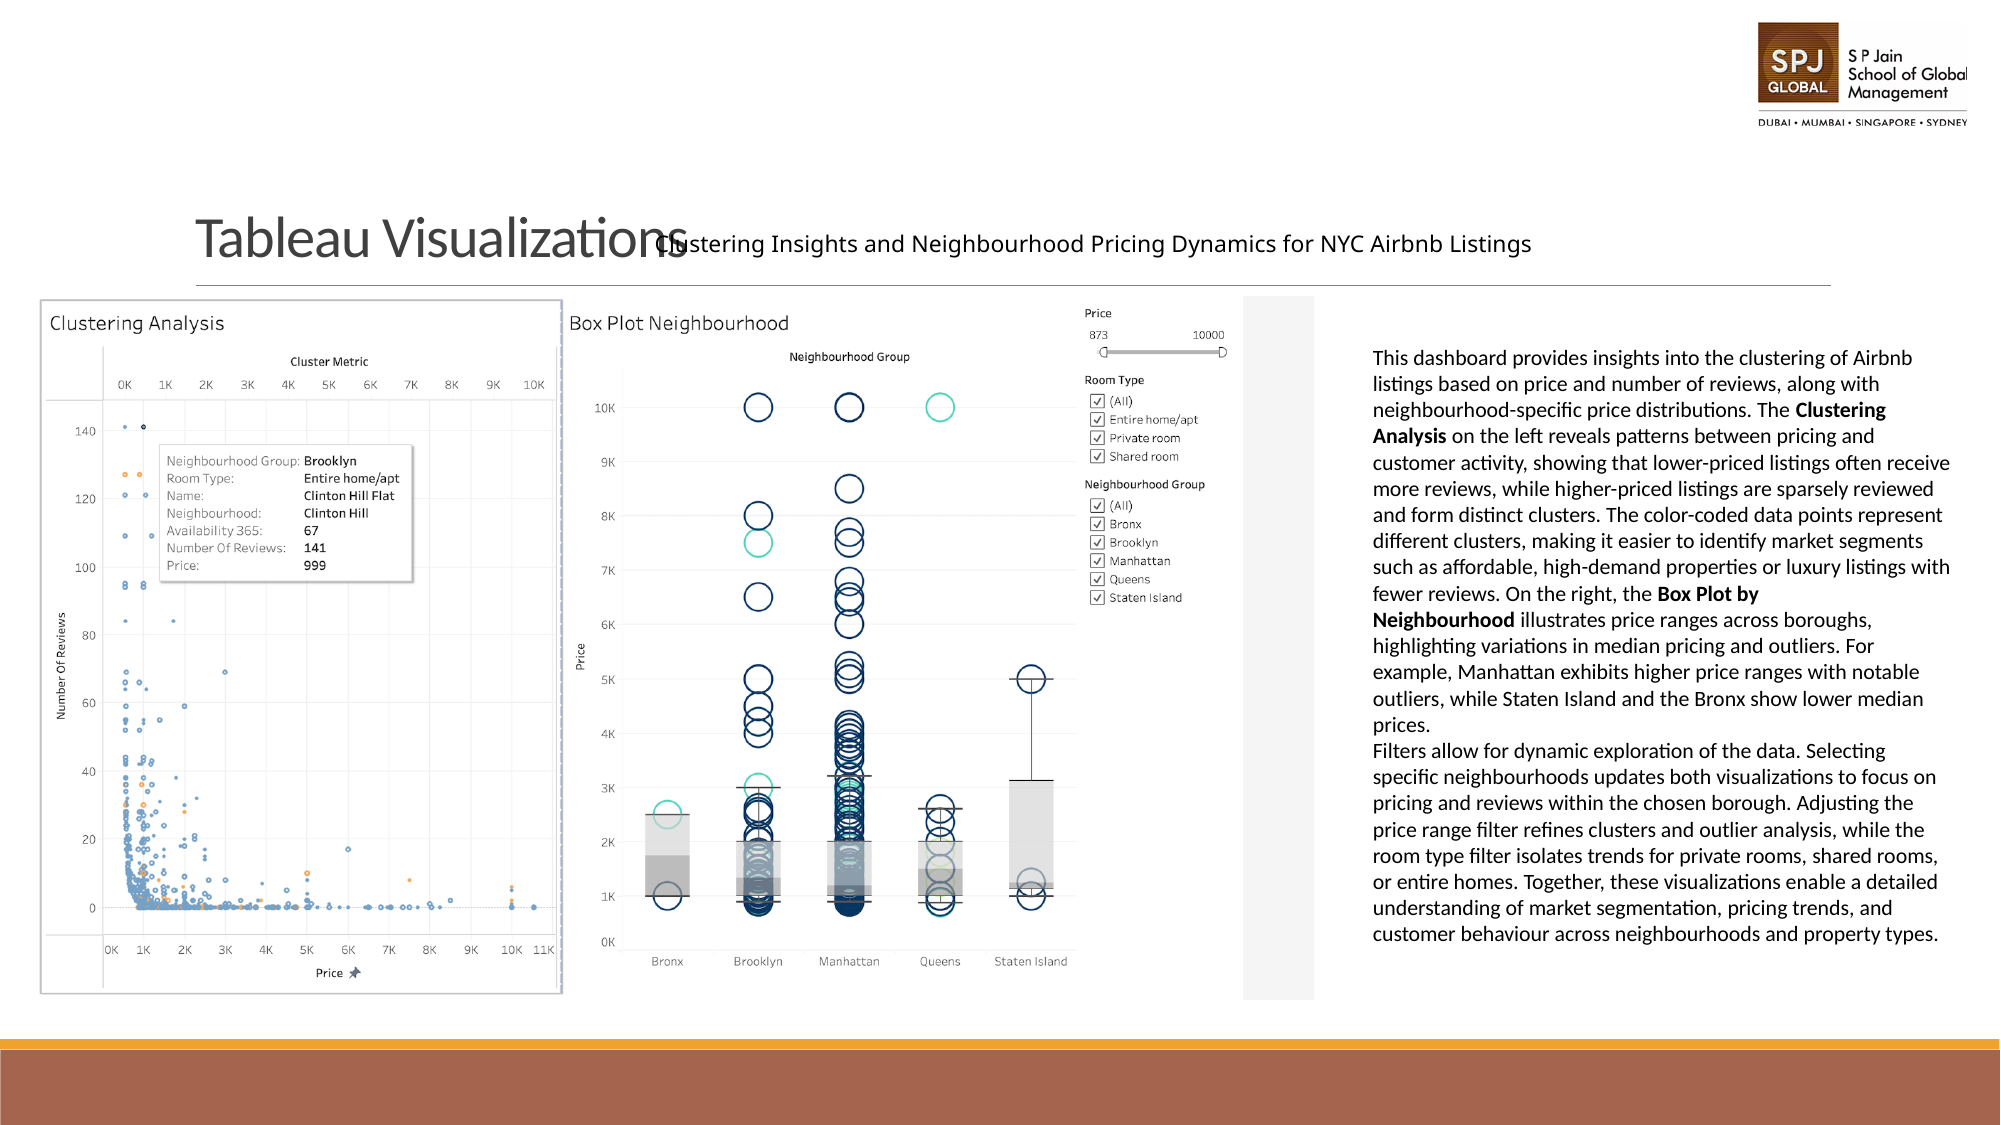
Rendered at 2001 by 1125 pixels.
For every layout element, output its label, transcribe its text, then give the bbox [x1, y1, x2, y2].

picture [37, 296, 1314, 1001]
text_box Tableau Visualizations [179, 38, 1830, 277]
text_box Clustering Insights and Neighbourhood Pricing Dynamics for NYC Airbnb Listings [639, 222, 1549, 265]
text_box This dashboard provides insights into the clustering of Airbnb listings based on price and number of reviews, along with neighbourhood-specific price distributions. The Clustering Analysis on the left reveals patterns between pricing and customer activity, showing that lower-priced listings often receive more reviews, while higher-priced listings are sparsely reviewed and form distinct clusters. The color-coded data points represent different clusters, making it easier to identify market segments such as affordable, high-demand properties or luxury listings with fewer reviews. On the right, the Box Plot by Neighbourhood illustrates price ranges across boroughs, highlighting variations in median pricing and outliers. For example, Manhattan exhibits higher price ranges with notable outliers, while Staten Island and the Bronx show lower median prices. Filters allow for dynamic exploration of the data. Selecting specific neighbourhoods updates both visualizations to focus on pricing and reviews within the chosen borough. Adjusting the price range filter refines clusters and outlier analysis, while the room type filter isolates trends for private rooms, shared rooms, or entire homes. Together, these visualizations enable a detailed understanding of market segmentation, pricing trends, and customer behaviour across neighbourhoods and property types. [1358, 335, 1972, 954]
list [1322, 305, 1830, 1000]
picture [1758, 22, 1967, 126]
